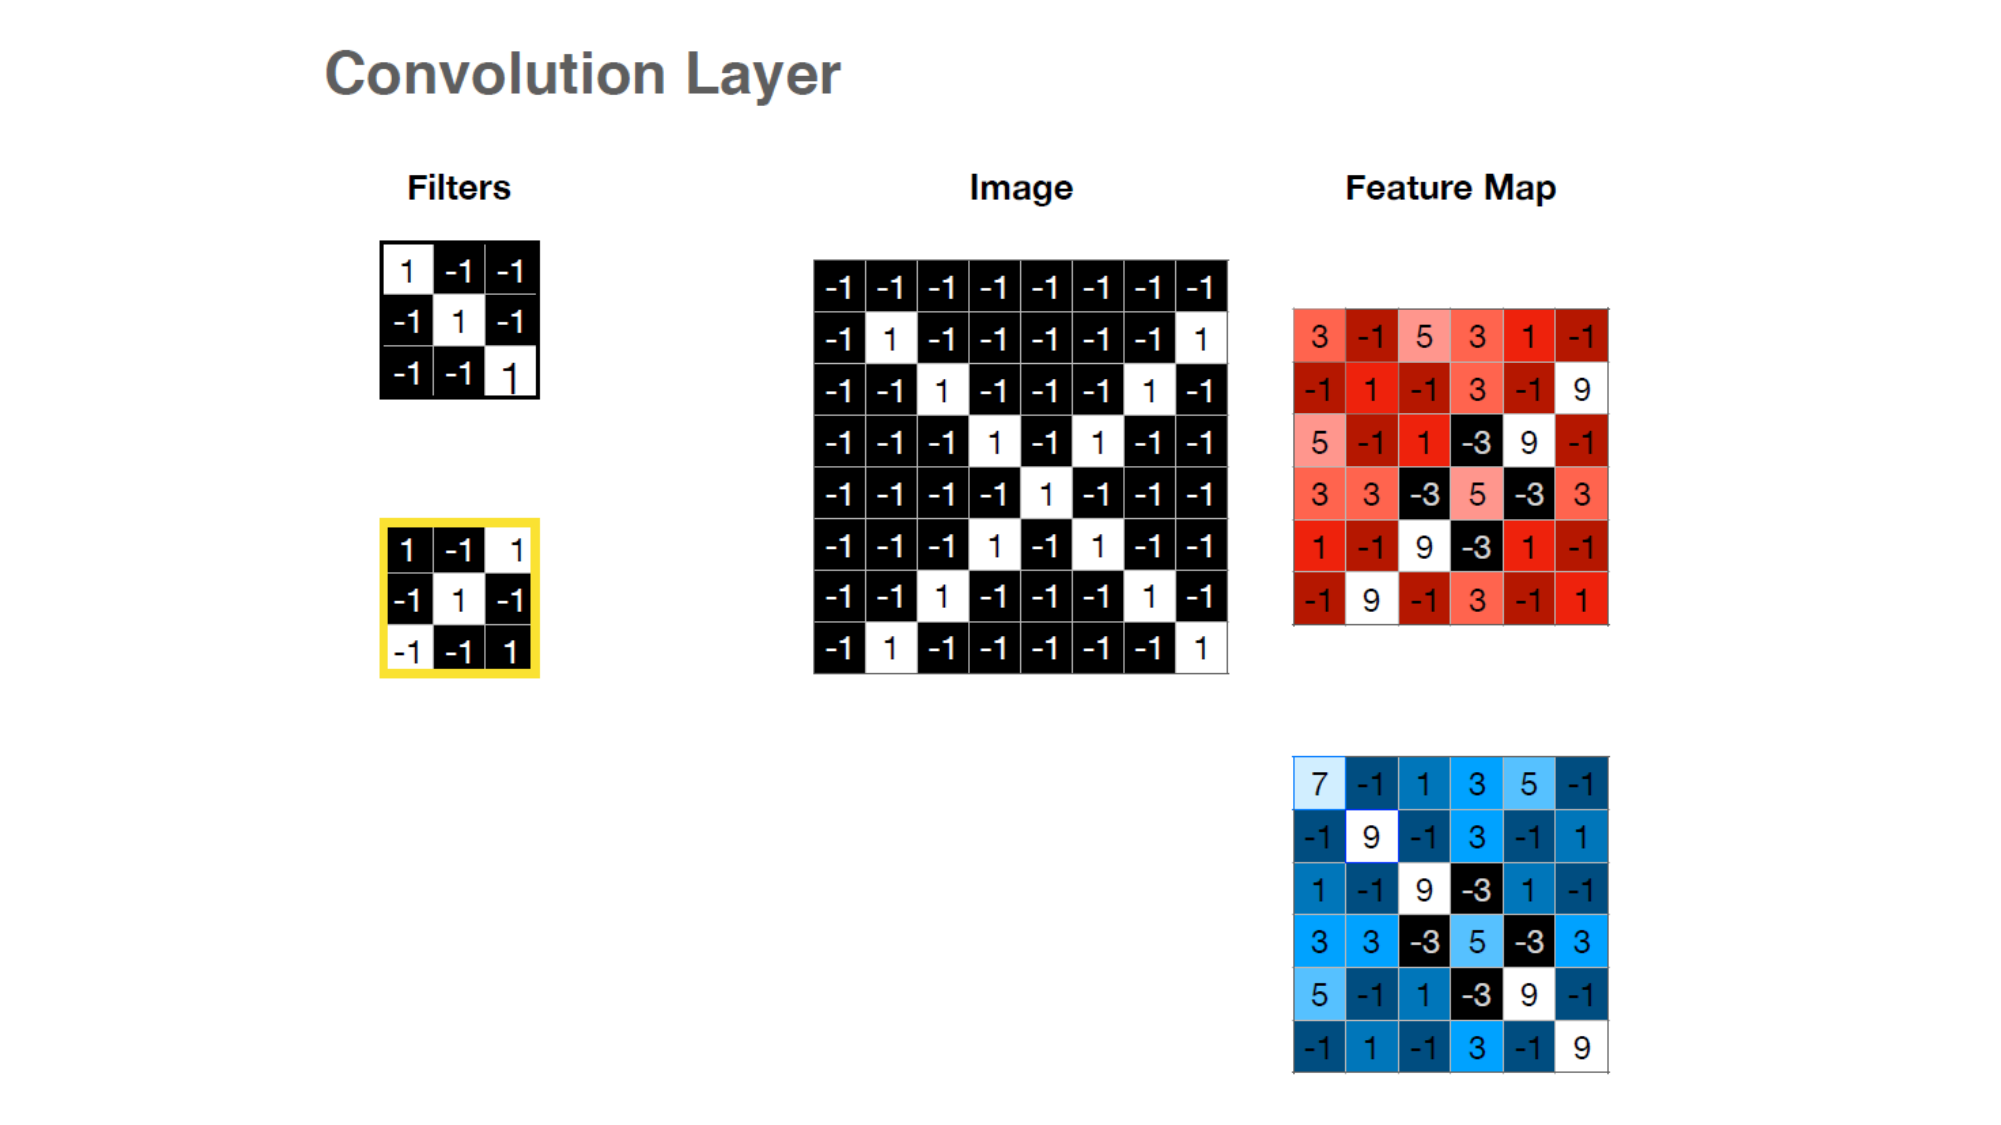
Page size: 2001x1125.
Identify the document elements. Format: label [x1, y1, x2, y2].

picture [256, 8, 1753, 1122]
